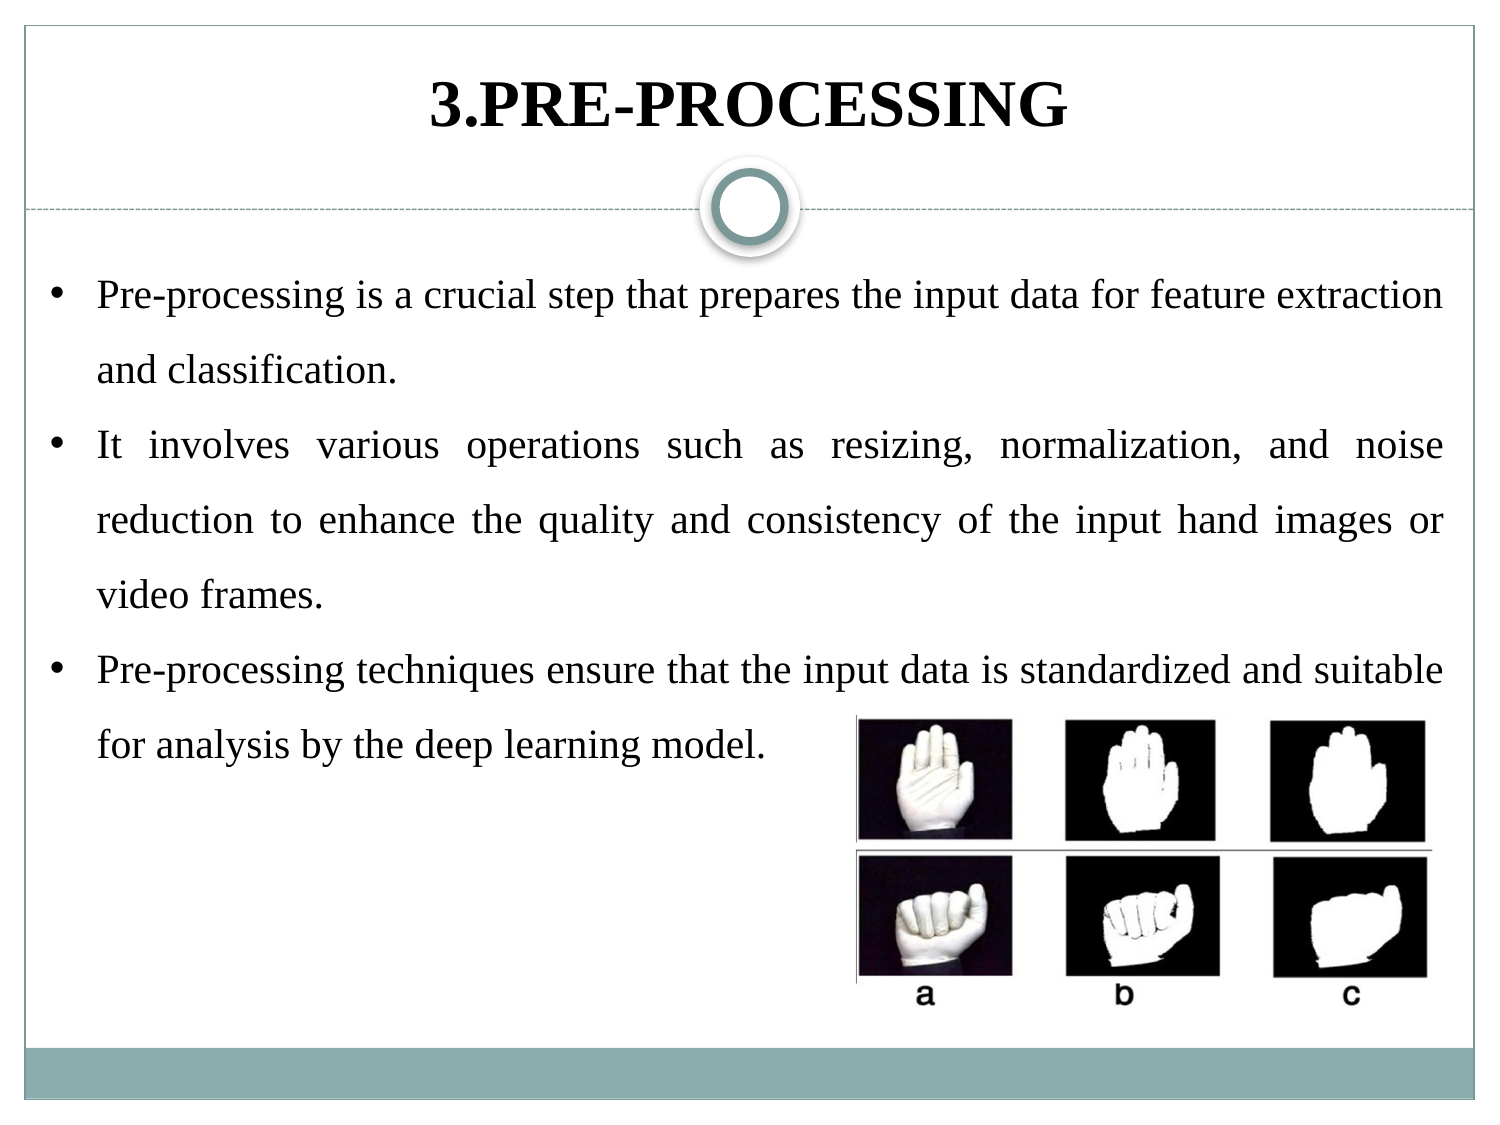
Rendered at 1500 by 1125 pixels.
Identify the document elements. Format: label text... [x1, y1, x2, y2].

title 3.PRE-PROCESSING [49, 37, 1450, 162]
text_box Pre-processing is a crucial step that prepares the input data for feature extraction and classification. It involves various operations such as resizing, normalization, and noise reduction to enhance the quality and consistency of the input hand images or video frames. Pre-processing techniques ensure that the input data is standardized and suitable for analysis by the deep learning model. [35, 234, 1461, 850]
picture [855, 714, 1446, 1015]
